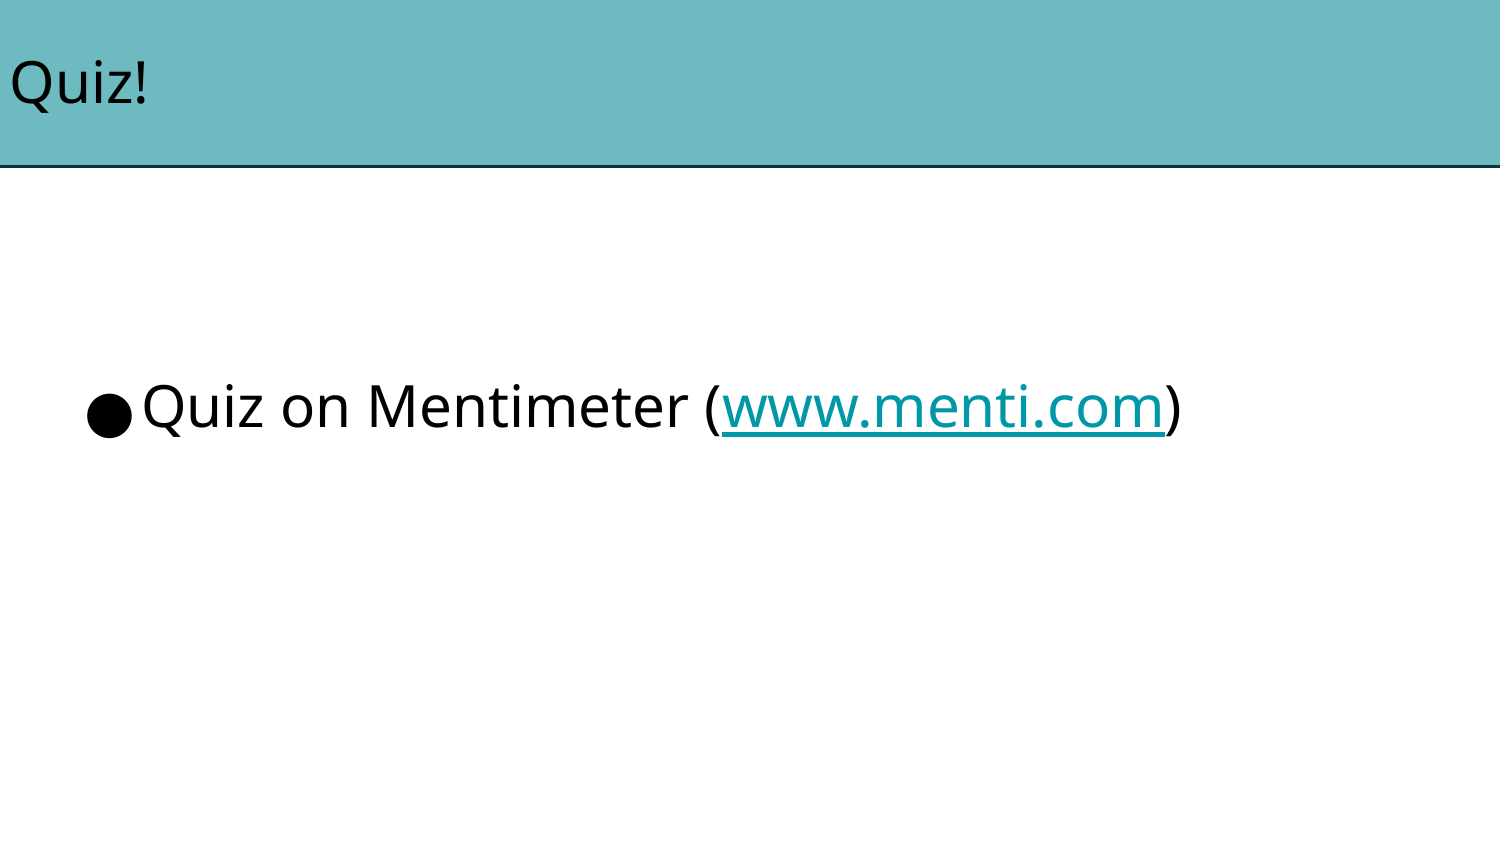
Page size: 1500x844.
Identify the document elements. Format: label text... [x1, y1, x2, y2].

list Quiz on Mentimeter (www.menti.com) [51, 342, 1449, 688]
title Quiz! [0, 0, 1500, 168]
